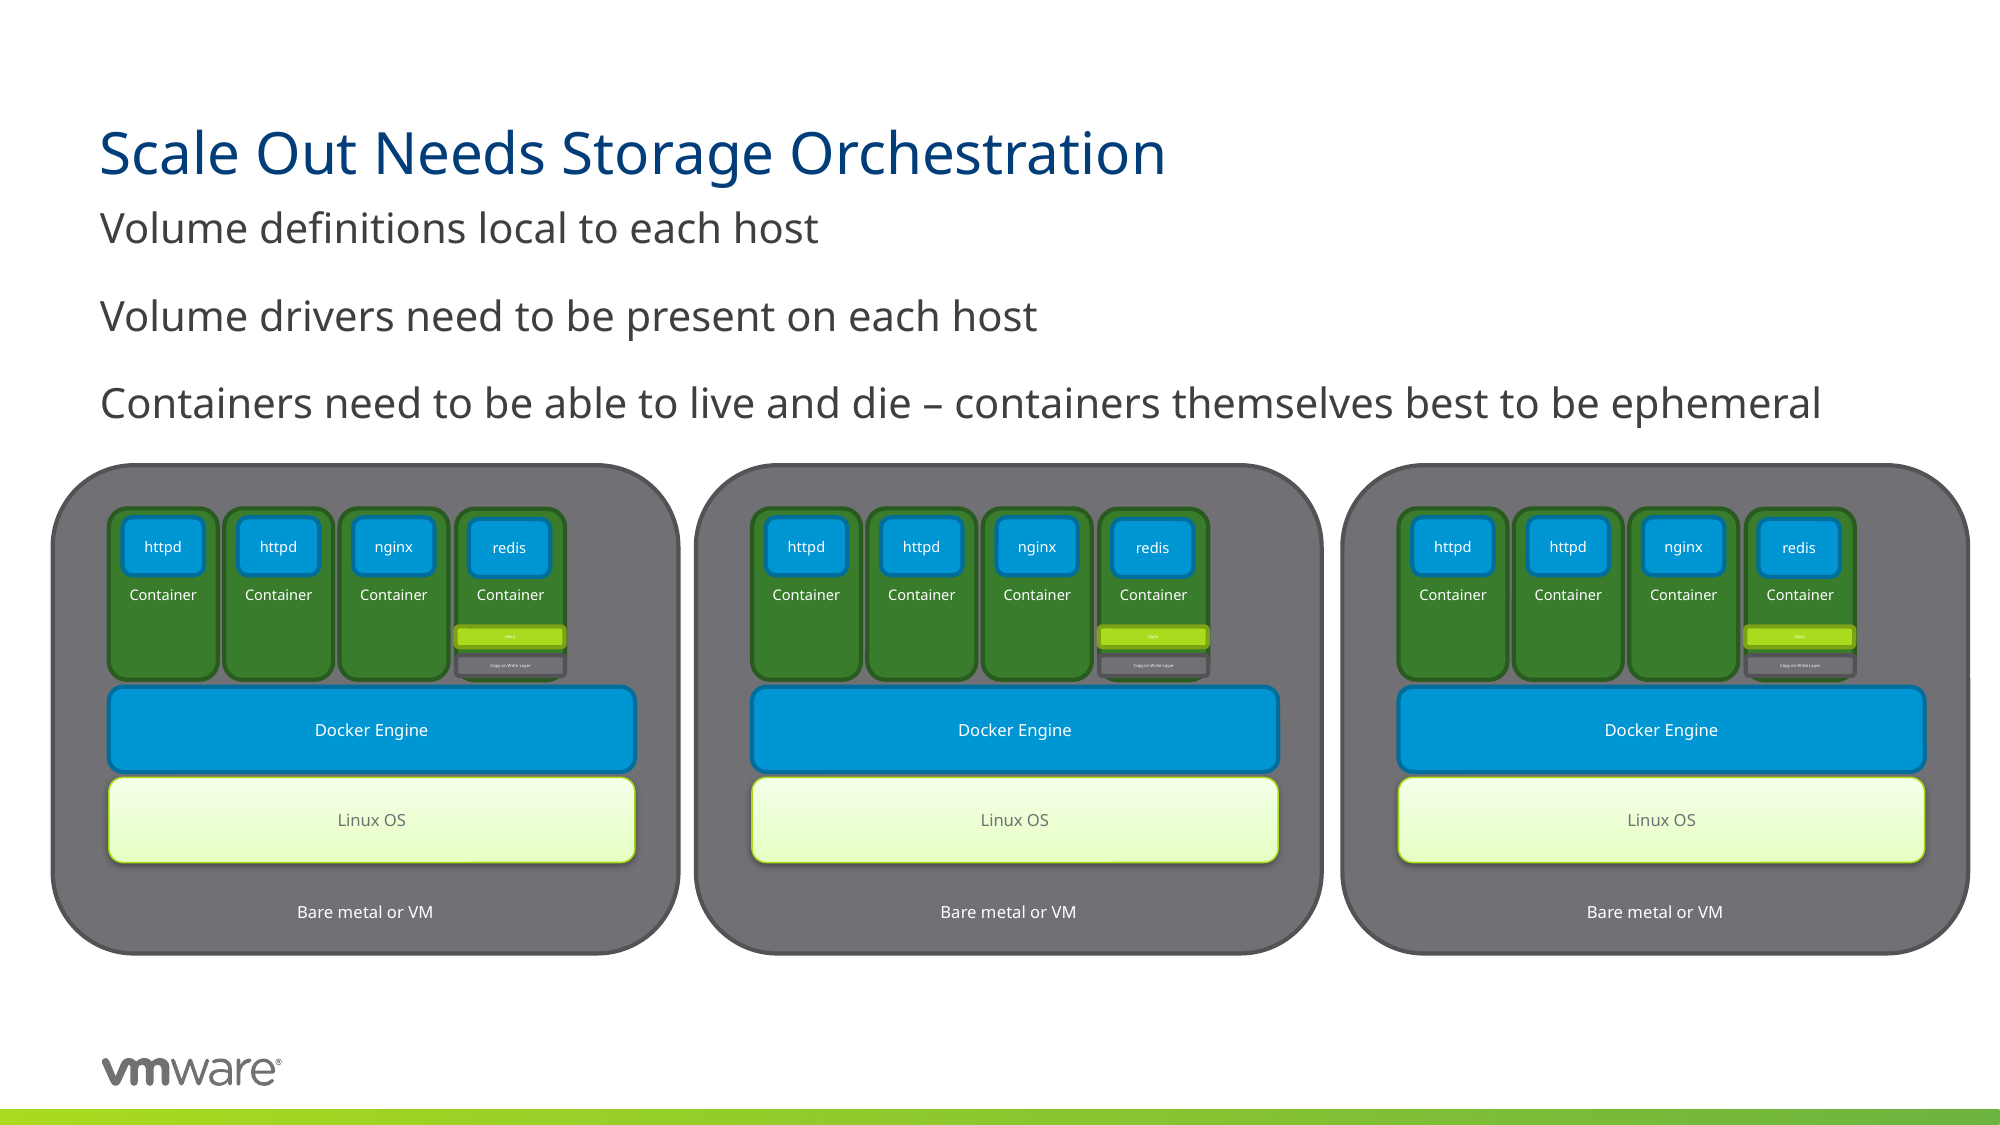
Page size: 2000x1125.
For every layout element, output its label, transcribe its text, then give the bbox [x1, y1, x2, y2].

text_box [1342, 464, 1969, 954]
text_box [52, 464, 679, 954]
list Volume definitions local to each host Volume drivers need to be present on each host Containers need to be able to live and die – containers themselves best to be ephemeral [99, 202, 1900, 954]
title Scale Out Needs Storage Orchestration [99, 54, 1900, 188]
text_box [695, 464, 1322, 954]
